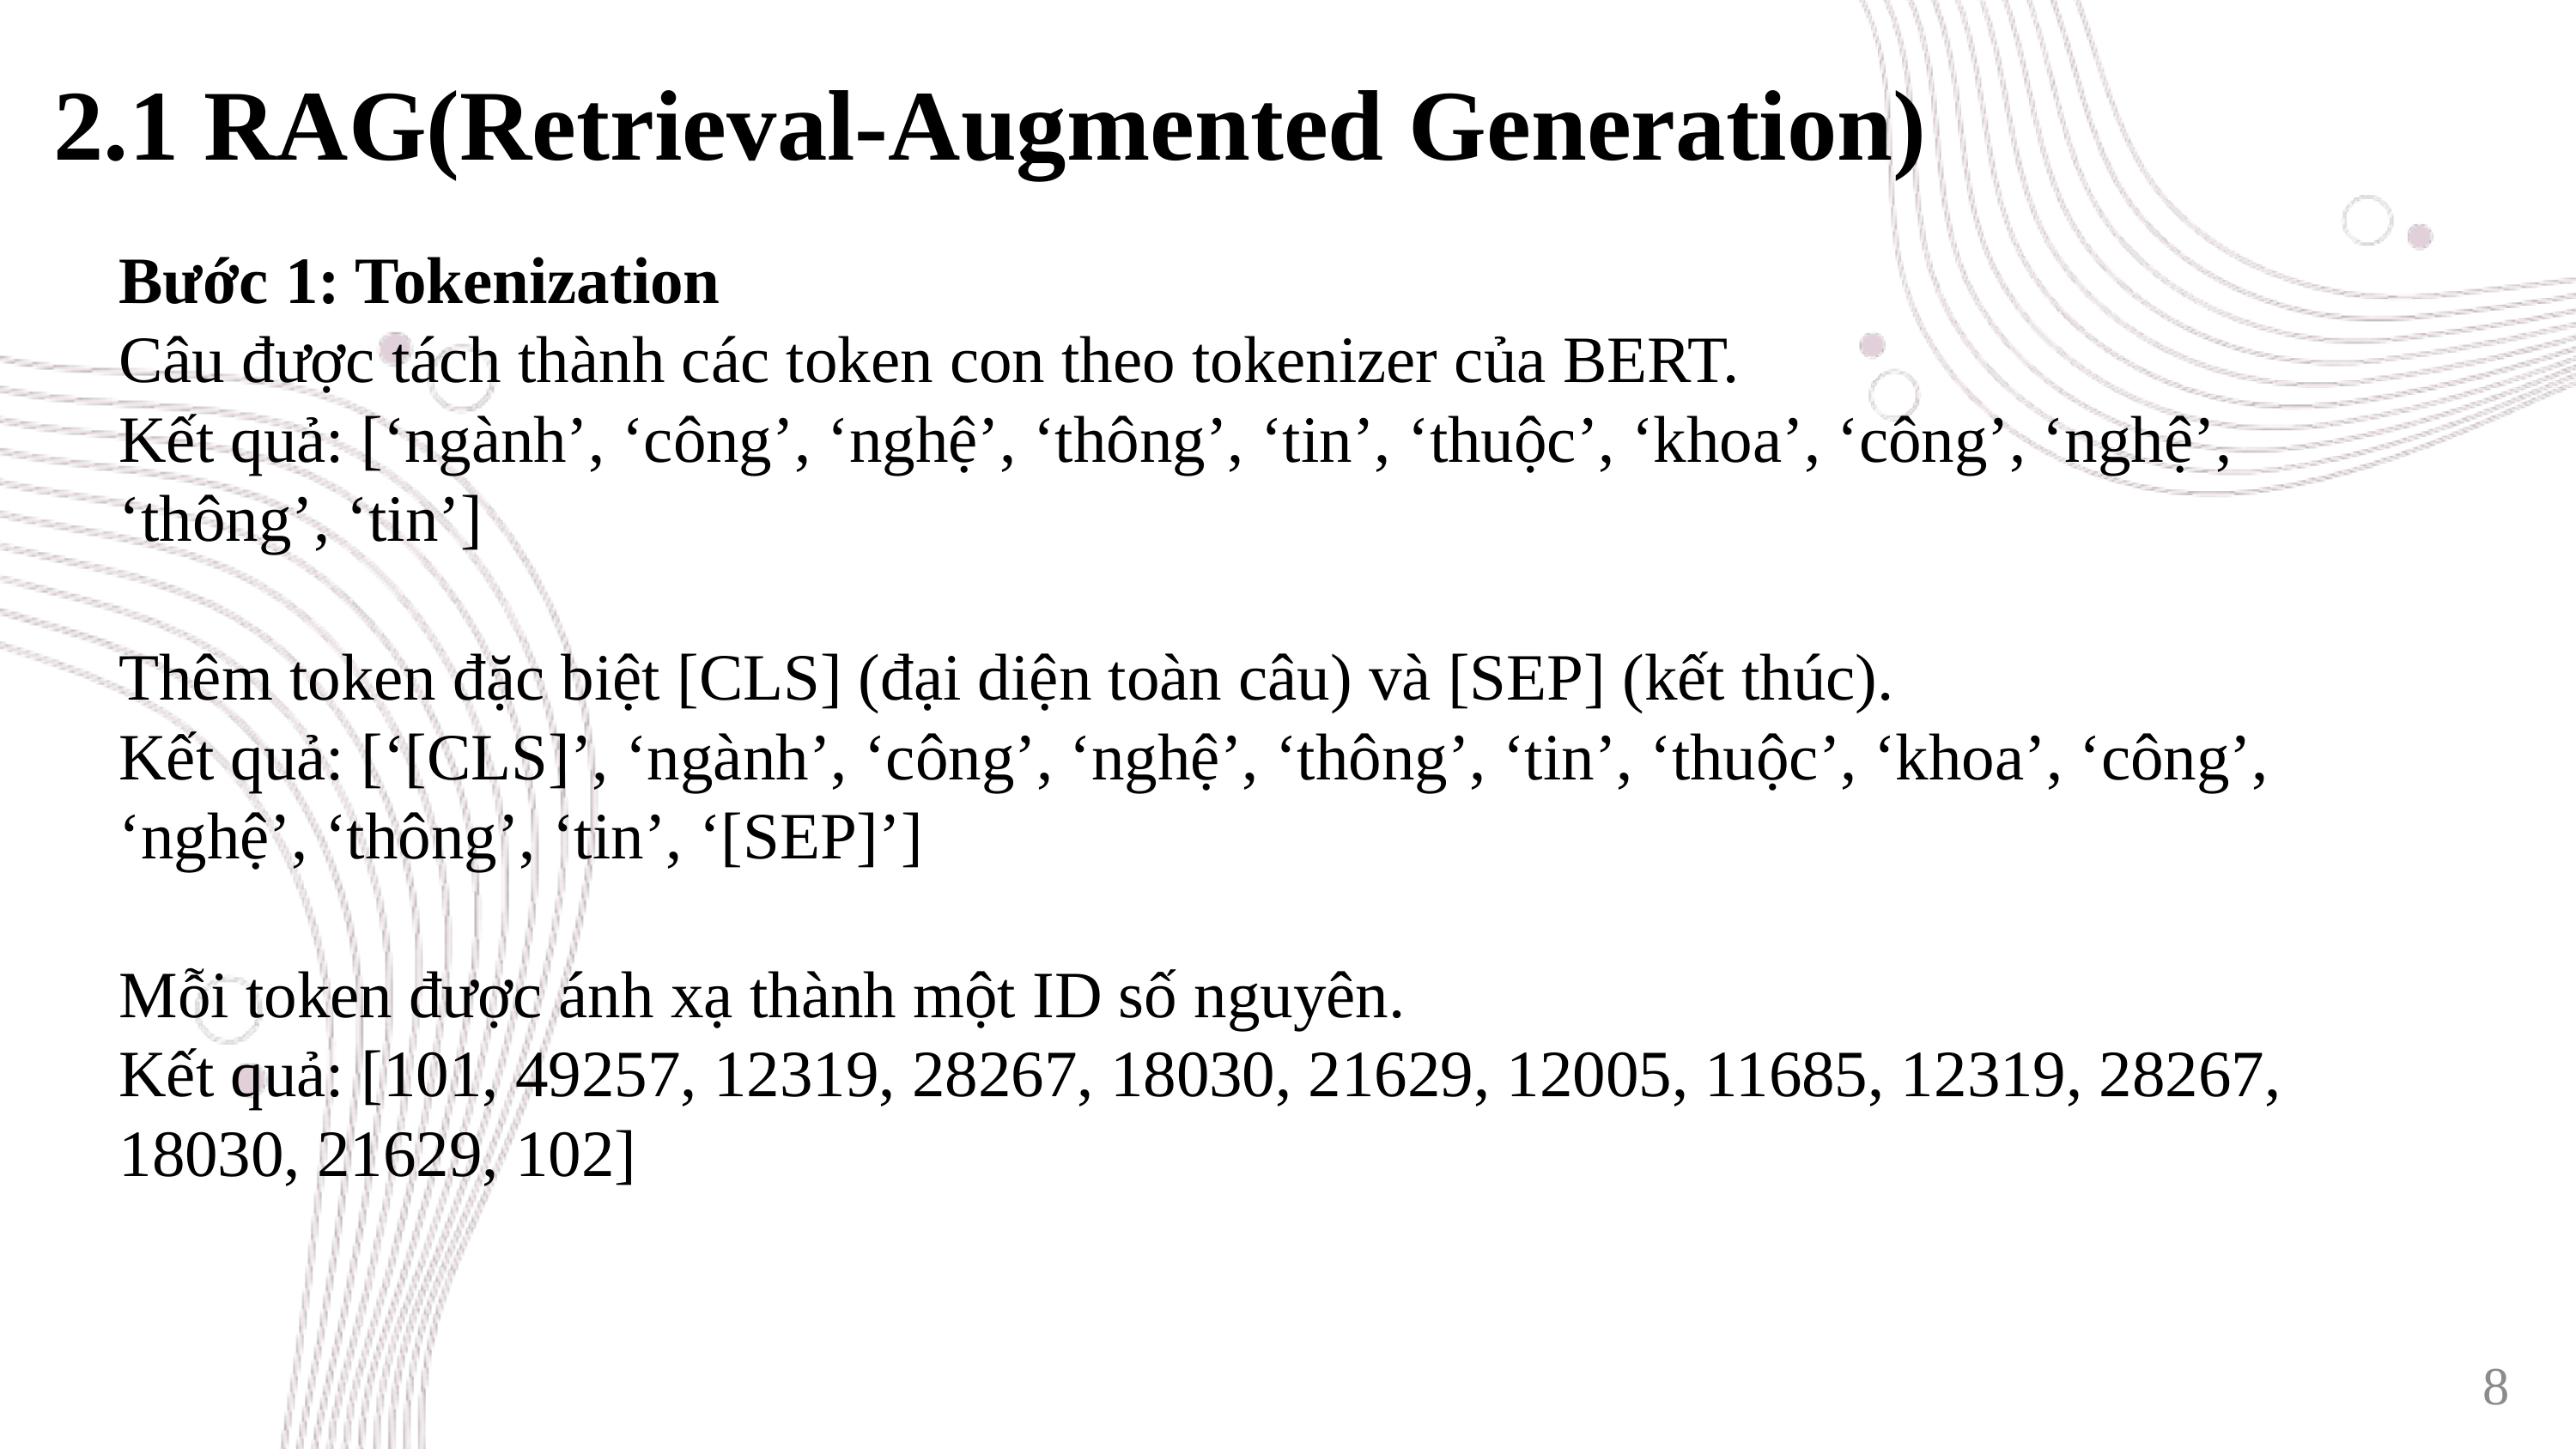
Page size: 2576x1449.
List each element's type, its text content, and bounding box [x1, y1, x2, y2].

picture [1783, 0, 2576, 707]
text_box Bước 1: Tokenization Câu được tách thành các token con theo tokenizer của BERT. Kết quả: [‘ngành’, ‘công’, ‘nghệ’, ‘thông’, ‘tin’, ‘thuộc’, ‘khoa’, ‘công’, ‘nghệ’, ‘thông’, ‘tin’] Thêm token đặc biệt [CLS] (đại diện toàn câu) và [SEP] (kết thúc). Kết quả: [‘[CLS]’, ‘ngành’, ‘công’, ‘nghệ’, ‘thông’, ‘tin’, ‘thuộc’, ‘khoa’, ‘công’, ‘nghệ’, ‘thông’, ‘tin’, ‘[SEP]’] Mỗi token được ánh xạ thành một ID số nguyên. Kết quả: [101, 49257, 12319, 28267, 18030, 21629, 12005, 11685, 12319, 28267, 18030, 21629, 102] [619, 230, 2470, 1197]
picture [0, 230, 619, 1449]
slide_number 8 [2221, 1357, 2523, 1410]
text_box 2.1 RAG(Retrieval-Augmented Generation) [53, 0, 1972, 180]
